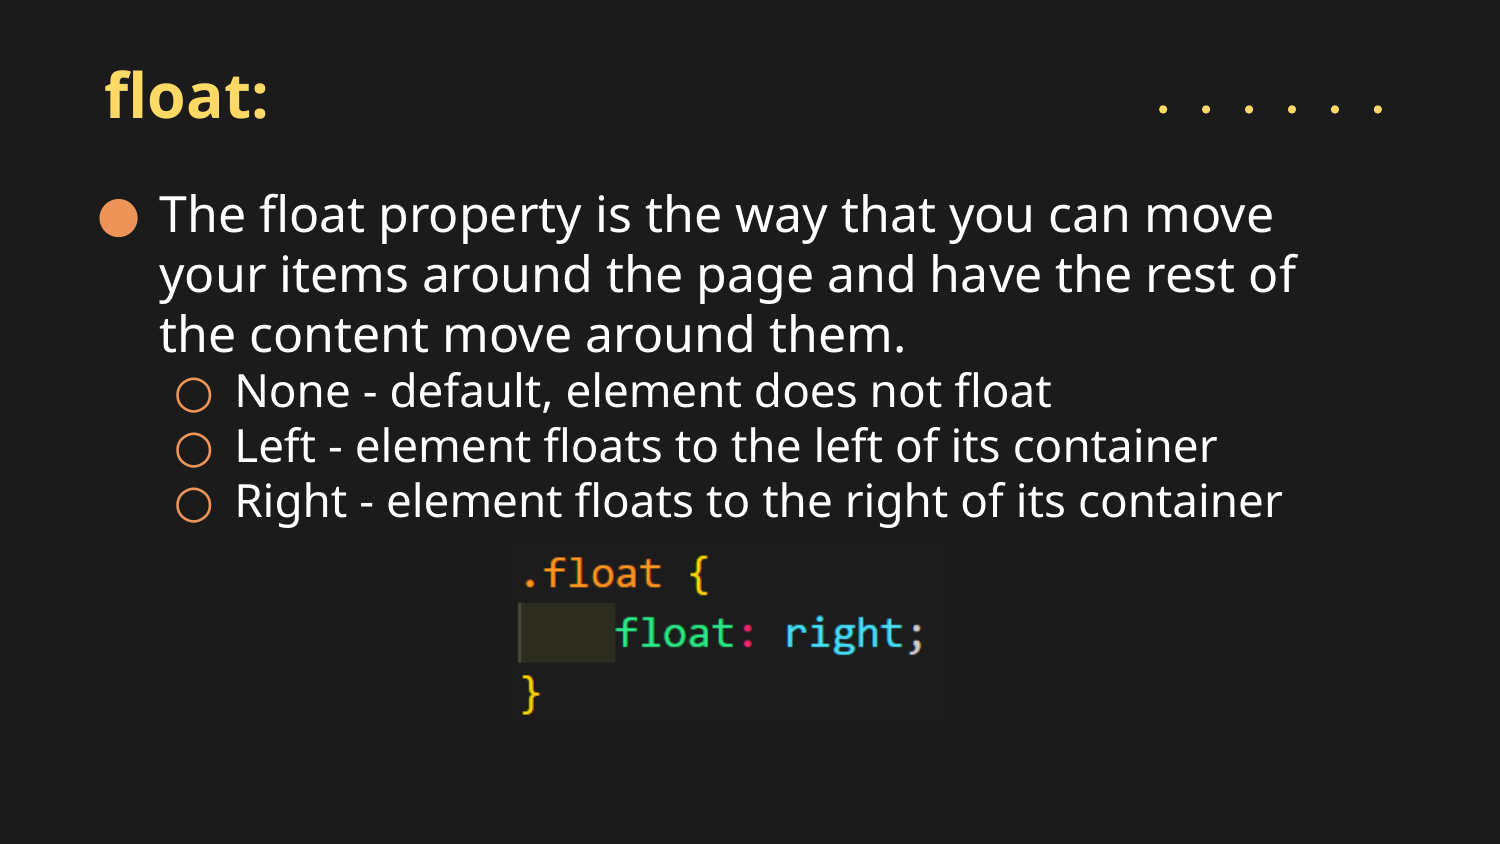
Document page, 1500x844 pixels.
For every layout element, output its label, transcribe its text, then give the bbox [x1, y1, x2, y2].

list The float property is the way that you can move your items around the page and have the rest of the content move around them. None - default, element does not float Left - element floats to the left of its container Right - element floats to the right of its container [69, 167, 1388, 765]
picture [512, 545, 945, 718]
title float: [89, 41, 877, 136]
